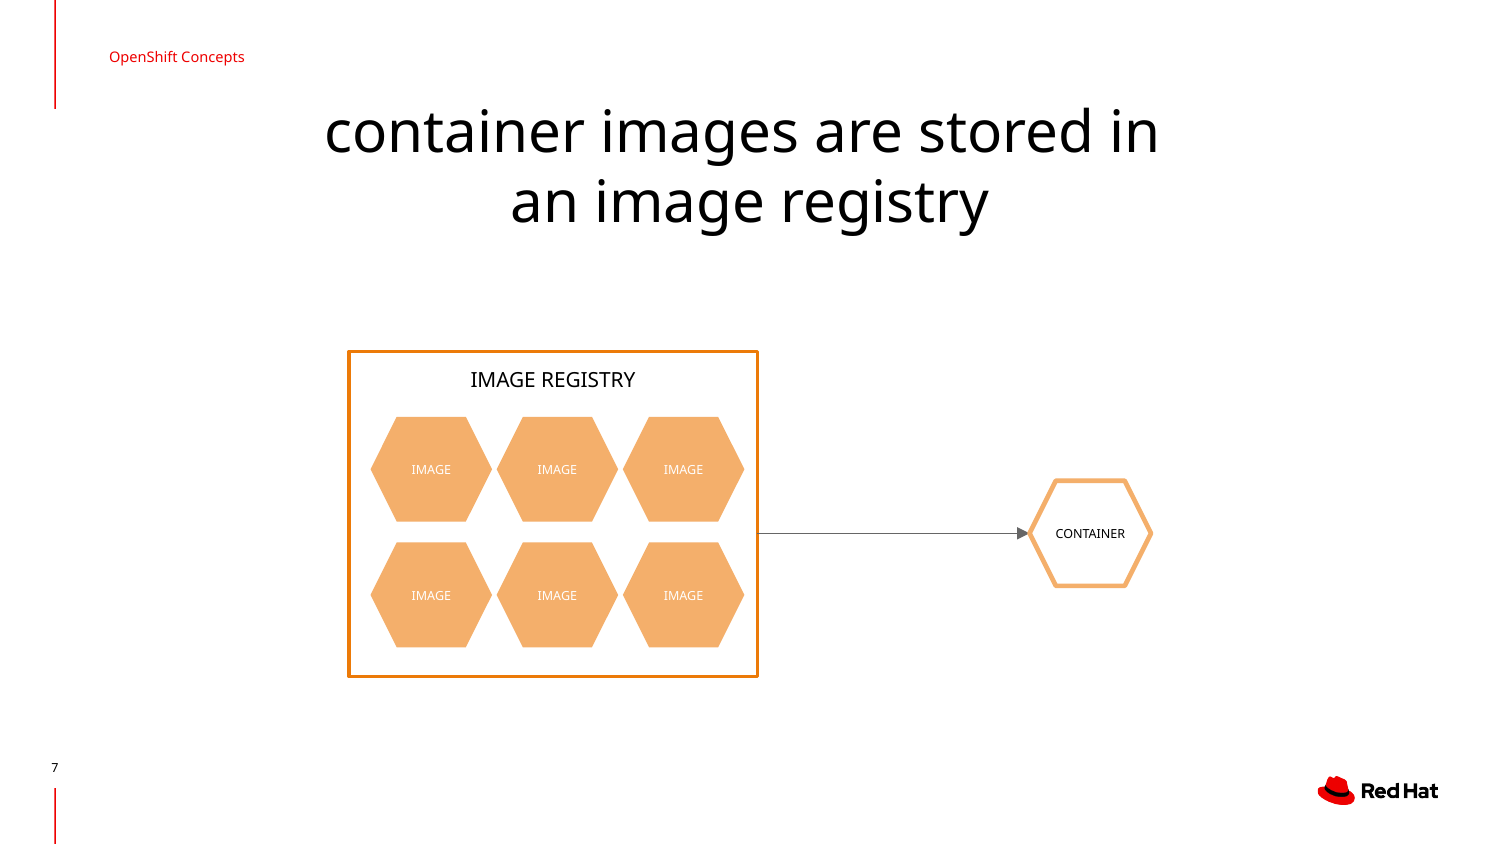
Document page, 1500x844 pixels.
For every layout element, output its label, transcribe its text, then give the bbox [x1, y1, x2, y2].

text_box IMAGE [370, 416, 493, 522]
text_box container images are stored in an image registry [135, 75, 1365, 250]
slide_number ‹#› [10, 759, 101, 777]
picture [1317, 776, 1438, 805]
text_box IMAGE [622, 542, 745, 648]
text_box IMAGE [622, 416, 745, 522]
text_box IMAGE [496, 542, 619, 648]
text_box CONTAINER [1029, 480, 1152, 586]
text_box IMAGE [370, 542, 493, 648]
text_box IMAGE REGISTRY [348, 351, 758, 677]
text_box IMAGE [496, 416, 619, 522]
subtitle OpenShift Concepts [55, 6, 689, 108]
